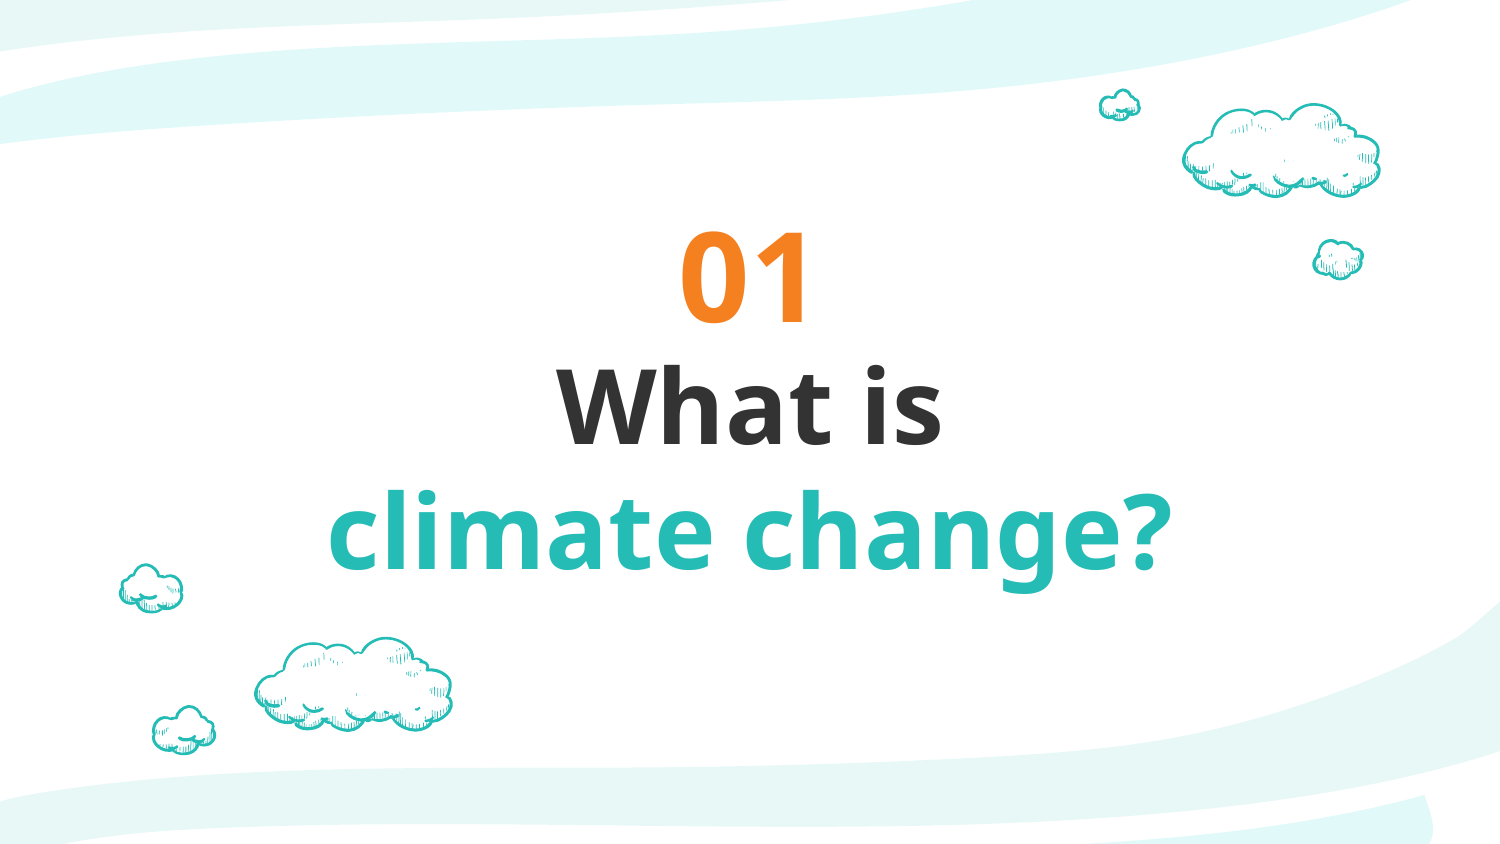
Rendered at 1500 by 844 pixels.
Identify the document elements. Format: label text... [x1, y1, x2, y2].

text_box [118, 563, 185, 614]
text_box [151, 704, 217, 756]
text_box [1098, 88, 1142, 122]
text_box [253, 636, 454, 733]
title 01 [643, 197, 857, 348]
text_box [1181, 102, 1382, 199]
title What is climate change? [242, 347, 1258, 606]
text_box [1311, 238, 1365, 289]
